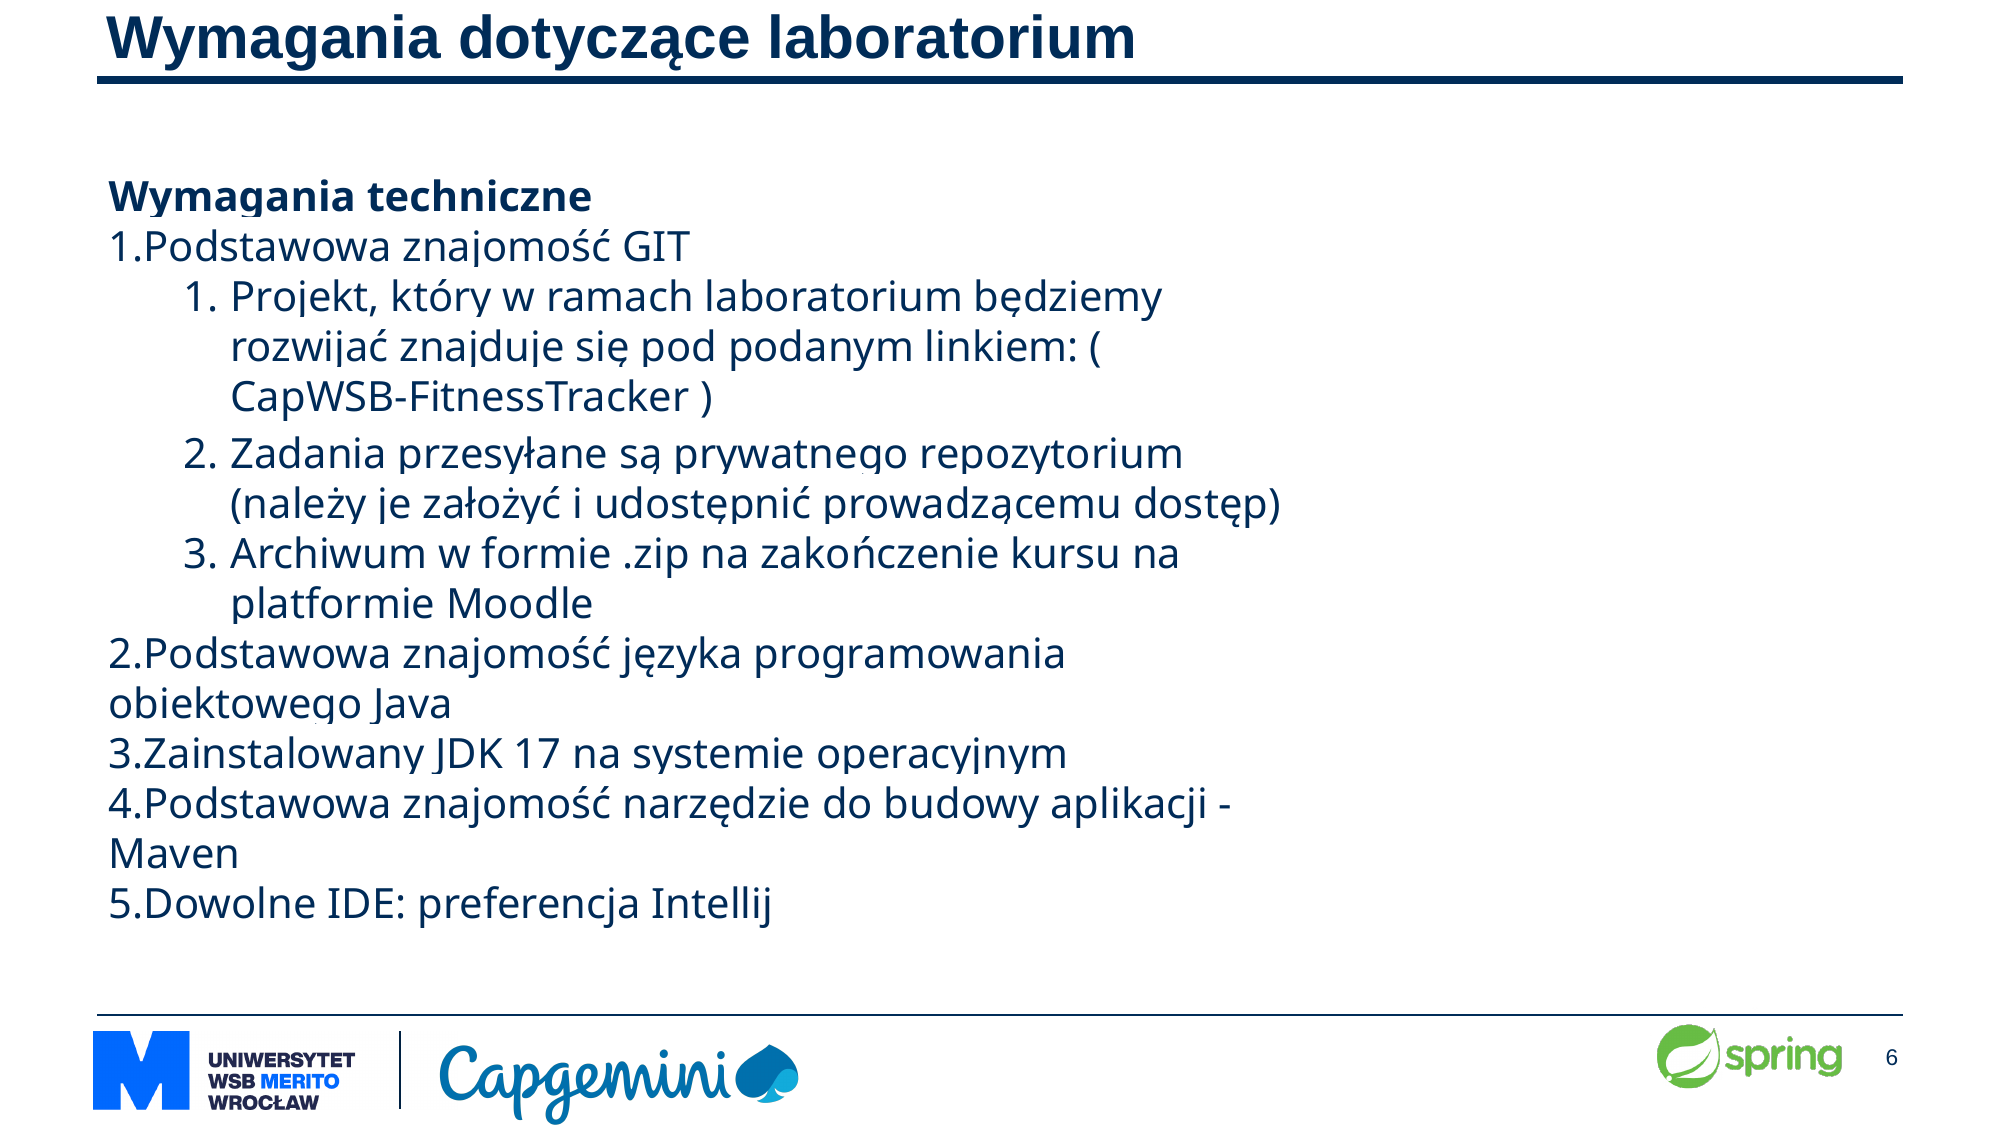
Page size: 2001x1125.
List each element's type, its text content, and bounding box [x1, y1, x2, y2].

slide_number 6 [1852, 1042, 1899, 1071]
picture [1650, 1006, 1847, 1107]
picture [401, 962, 813, 1125]
title Wymagania dotyczące laboratorium [105, 6, 1822, 80]
picture [93, 1030, 399, 1110]
text_box Wymagania techniczne Podstawowa znajomość GIT Projekt, który w ramach laboratorium będziemy rozwijać znajduje się pod podanym linkiem: (CapWSB-FitnessTracker ) Zadania przesyłane są prywatnego repozytorium (należy je założyć i udostępnić prowadzącemu dostęp) Archiwum w formie .zip na zakończenie kursu na platformie Moodle Podstawowa znajomość języka programowania obiektowego Java Zainstalowany JDK 17 na systemie operacyjnym Podstawowa znajomość narzędzie do budowy aplikacji - Maven Dowolne IDE: preferencja Intellij [93, 162, 1300, 935]
